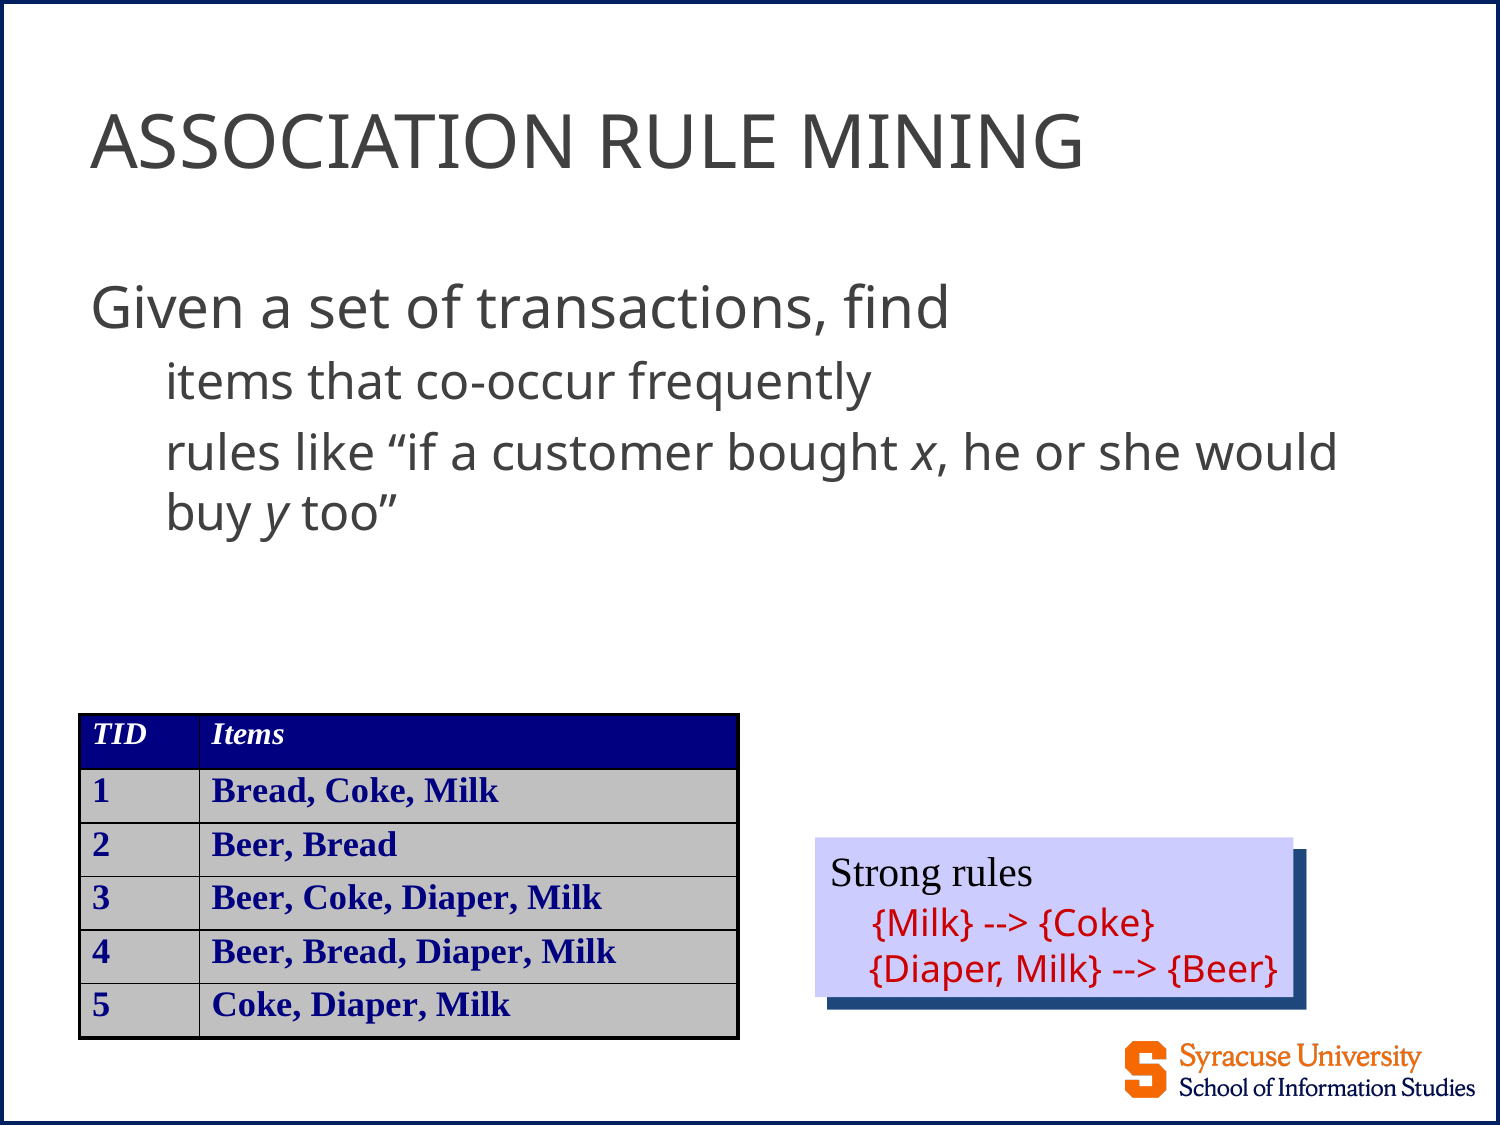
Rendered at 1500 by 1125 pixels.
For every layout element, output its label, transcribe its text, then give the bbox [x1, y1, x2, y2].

list Given a set of transactions, find items that co-occur frequently rules like “if a customer bought x, he or she would buy y too” [75, 262, 1425, 625]
picture [1125, 1041, 1475, 1098]
text_box Strong rules {Milk} --> {Coke} {Diaper, Milk} --> {Beer} [815, 837, 1294, 998]
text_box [62, 712, 749, 1066]
title ASSOCIATION RULE MINING [75, 45, 1425, 233]
